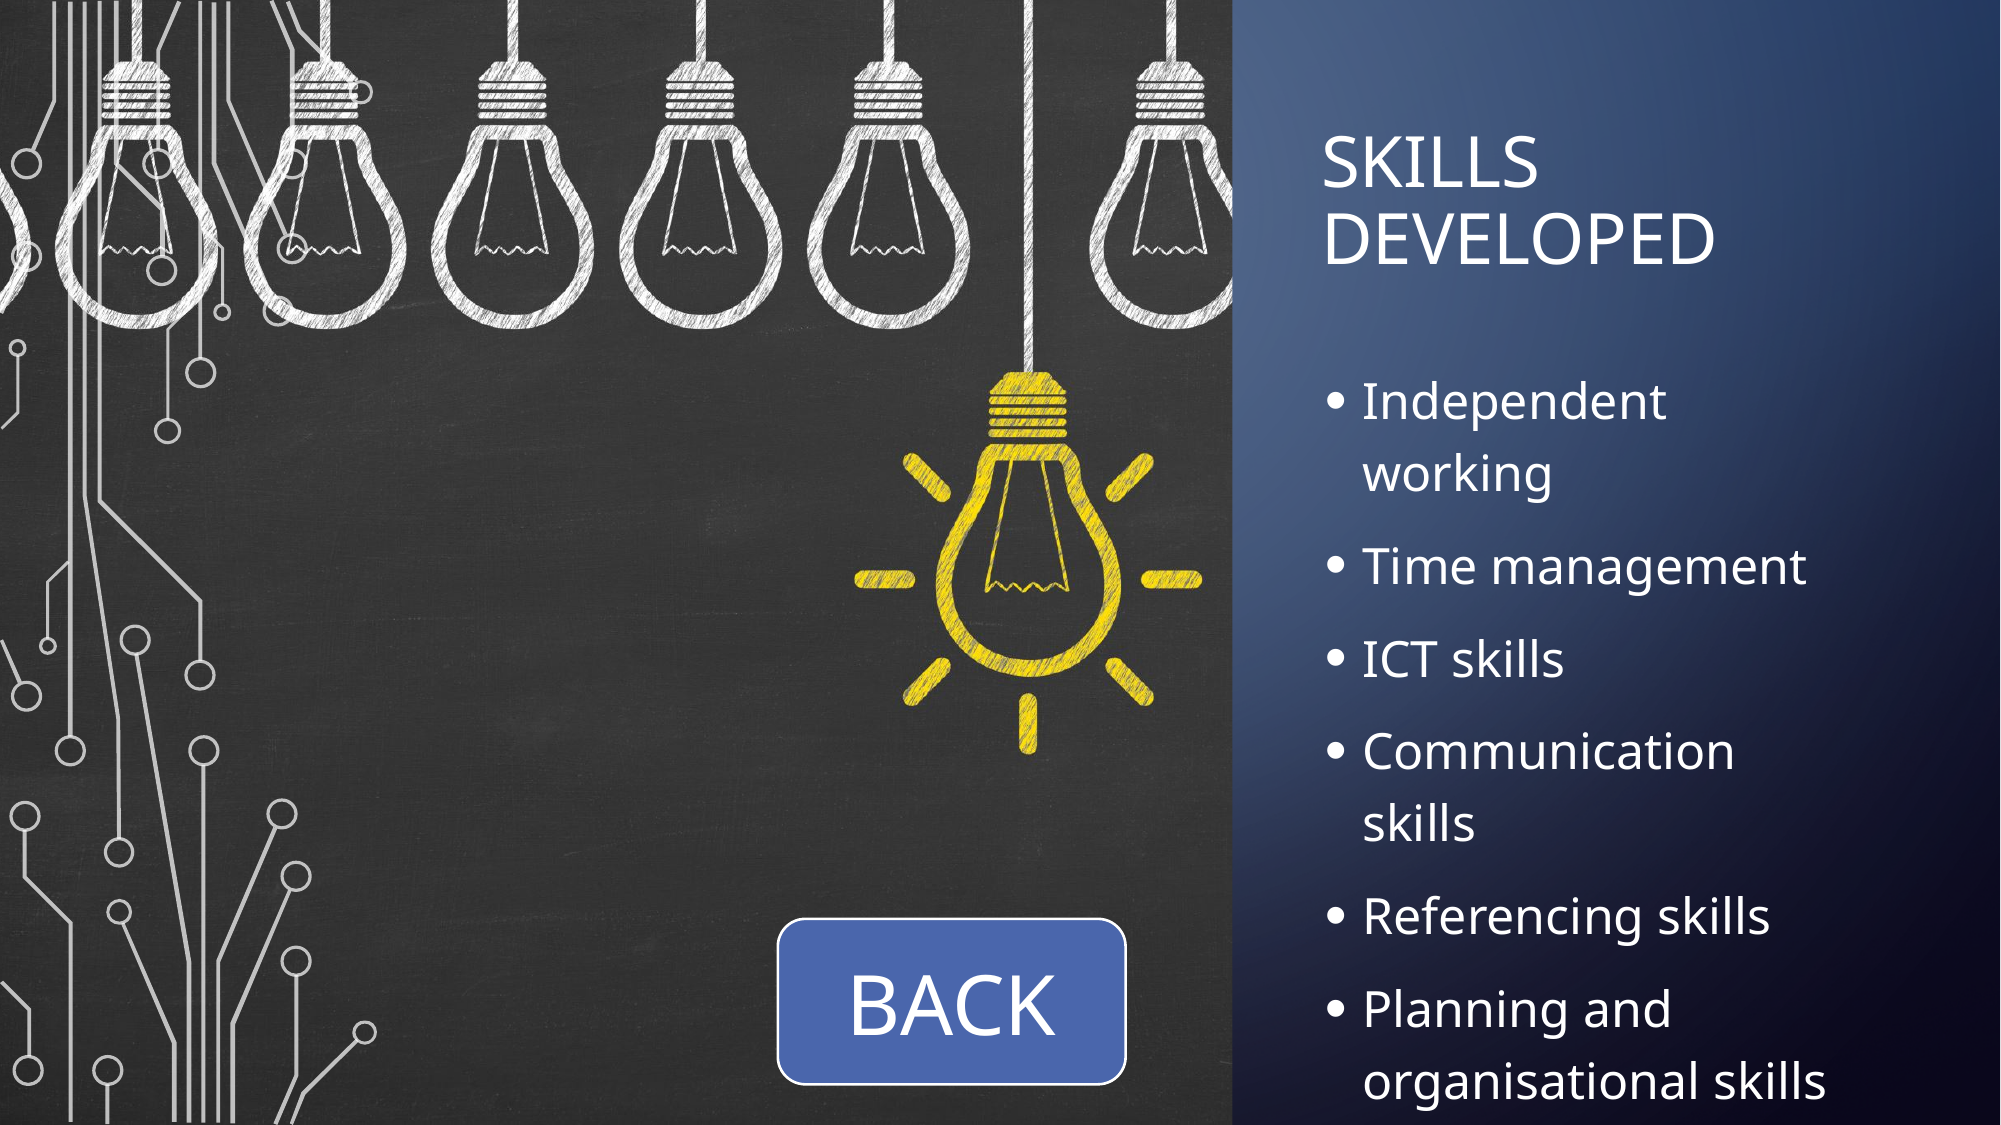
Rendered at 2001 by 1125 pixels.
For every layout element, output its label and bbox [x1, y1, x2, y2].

text_box [0, 0, 379, 1125]
text_box [1233, 0, 2000, 1125]
picture [379, 0, 1233, 1125]
